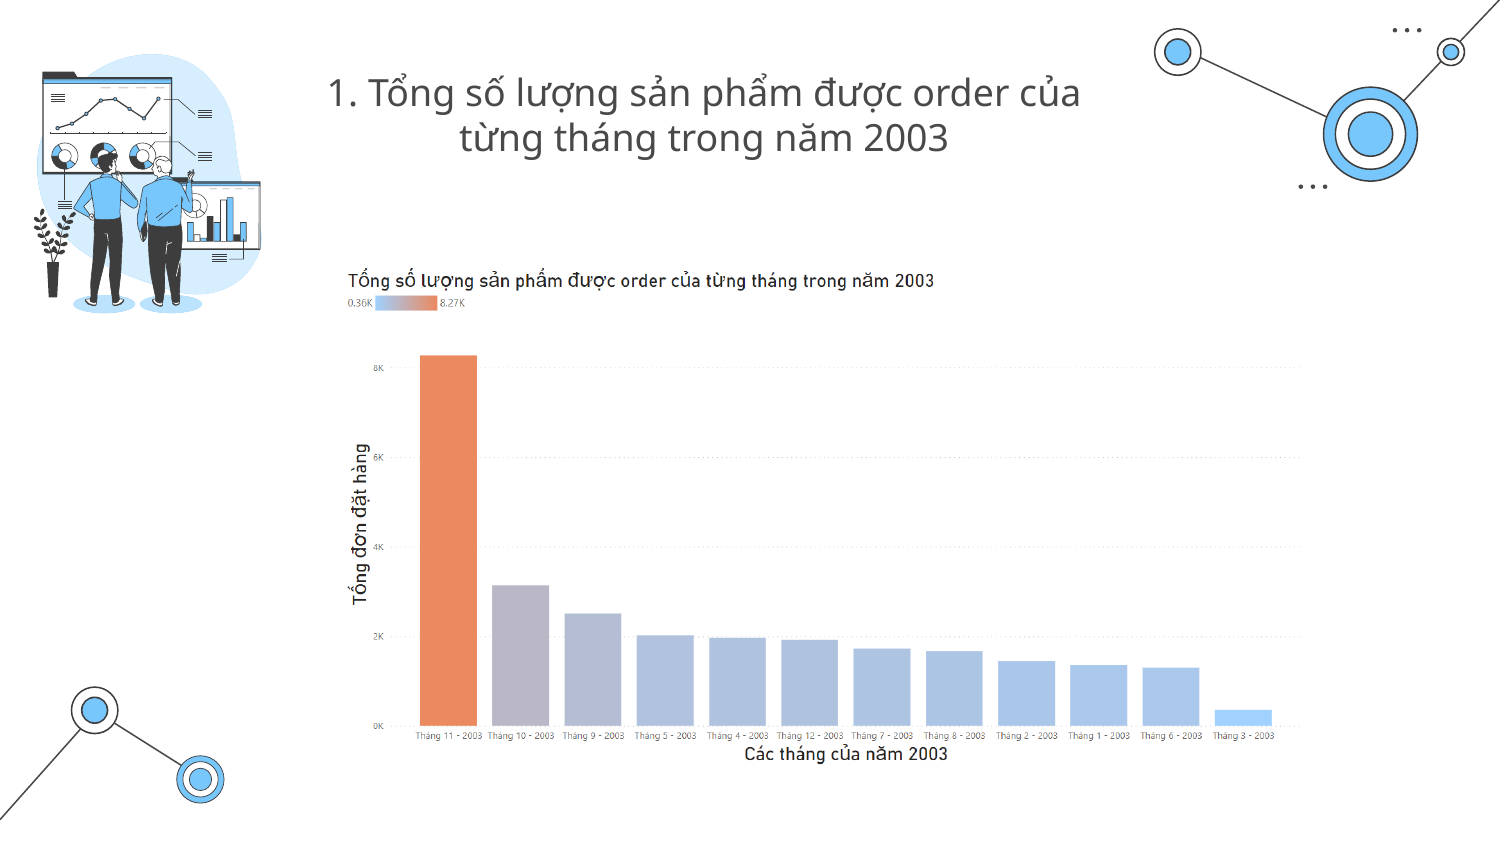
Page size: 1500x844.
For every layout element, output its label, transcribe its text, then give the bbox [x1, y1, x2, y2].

subtitle 1. Tổng số lượng sản phẩm được order của từng tháng trong năm 2003 [273, 54, 1138, 290]
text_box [28, 54, 272, 314]
picture [328, 251, 1313, 780]
